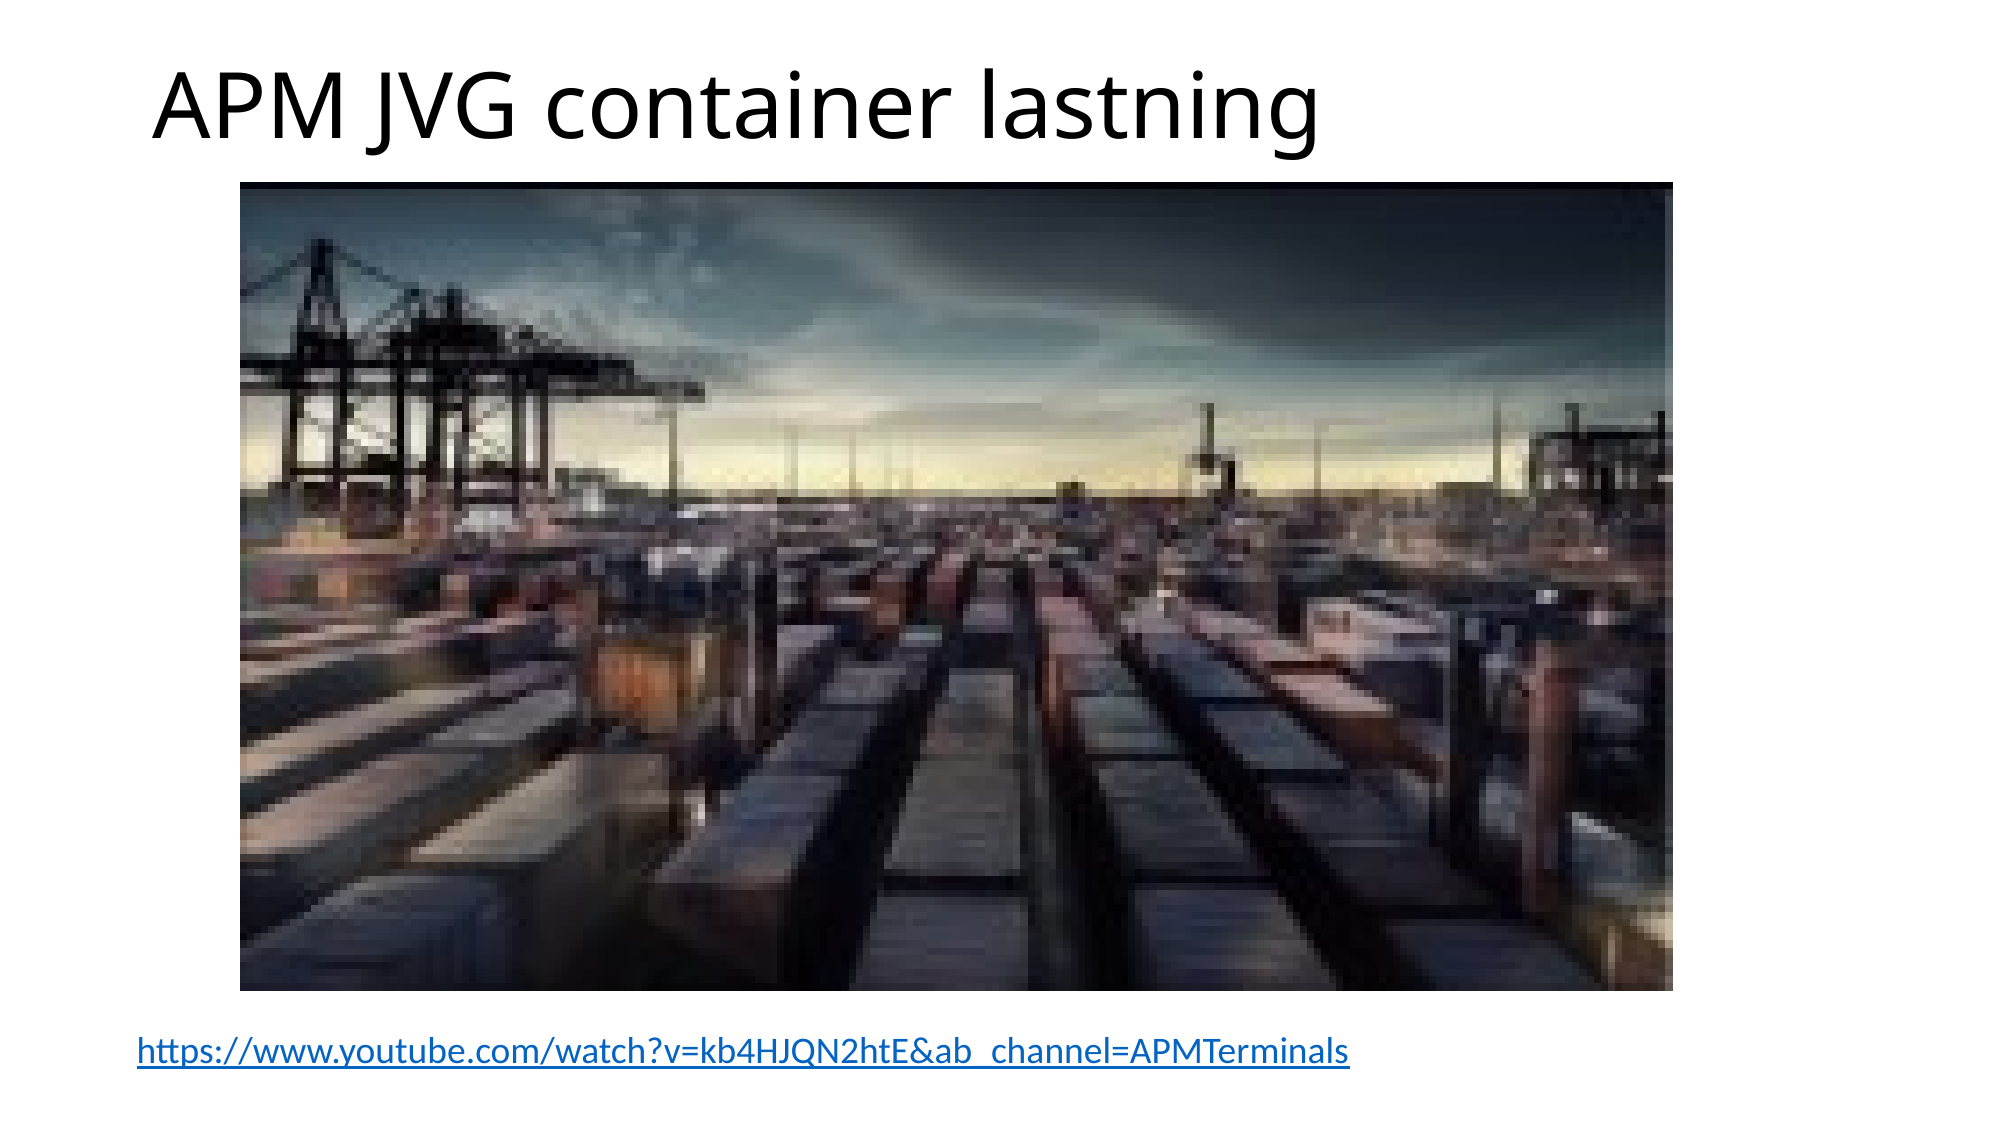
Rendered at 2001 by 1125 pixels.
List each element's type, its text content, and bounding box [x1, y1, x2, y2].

title APM JVG container lastning [137, 0, 1863, 218]
text_box https://www.youtube.com/watch?v=kb4HJQN2htE&ab_channel=APMTerminals [121, 1018, 1907, 1124]
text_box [239, 182, 1674, 992]
